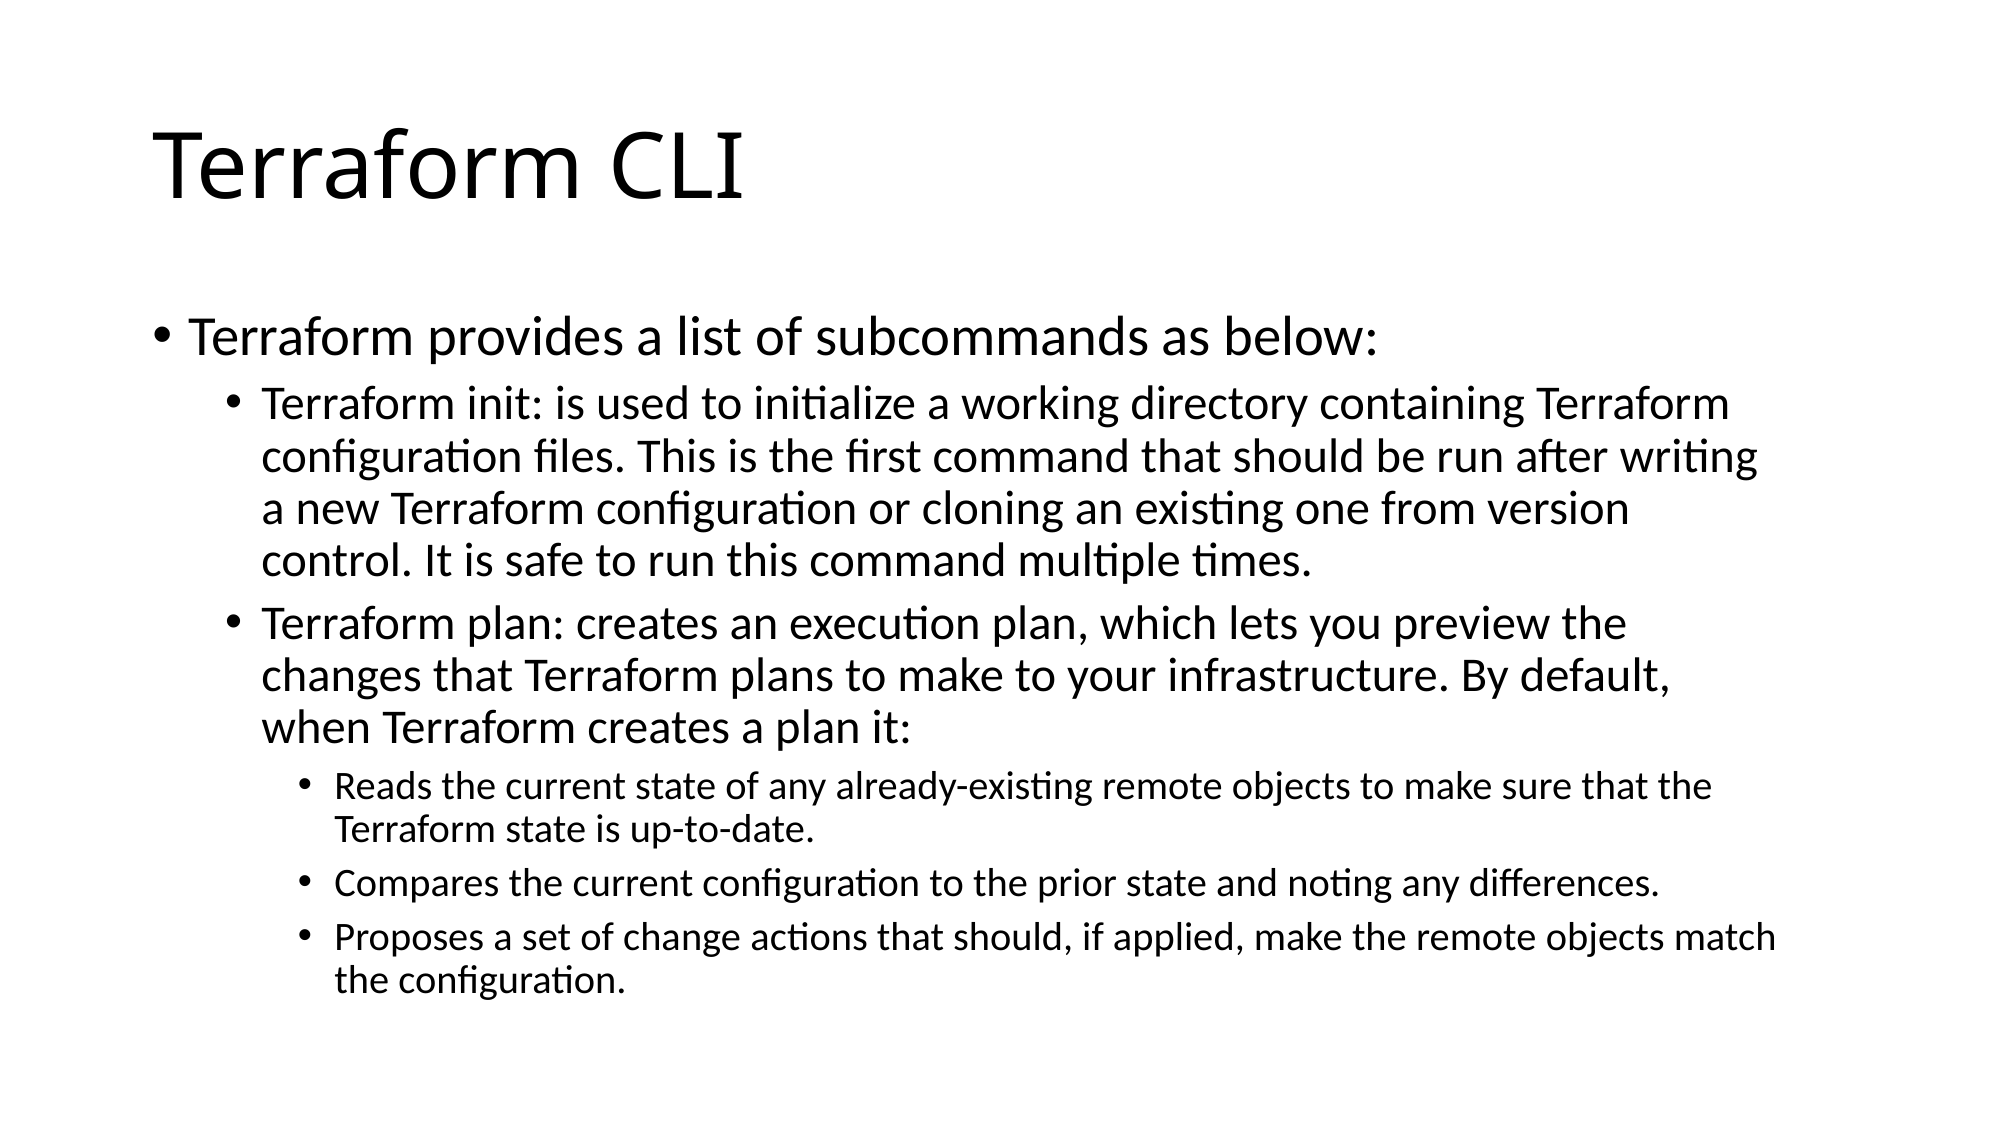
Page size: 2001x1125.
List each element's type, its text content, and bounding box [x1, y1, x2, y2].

list Terraform provides a list of subcommands as below: Terraform init: is used to initialize a working directory containing Terraform configuration files. This is the first command that should be run after writing a new Terraform configuration or cloning an existing one from version control. It is safe to run this command multiple times. Terraform plan: creates an execution plan, which lets you preview the changes that Terraform plans to make to your infrastructure. By default, when Terraform creates a plan it: Reads the current state of any already-existing remote objects to make sure that the Terraform state is up-to-date. Compares the current configuration to the prior state and noting any differences. Proposes a set of change actions that should, if applied, make the remote objects match the configuration. [137, 299, 1800, 1014]
title Terraform CLI [137, 59, 1863, 278]
